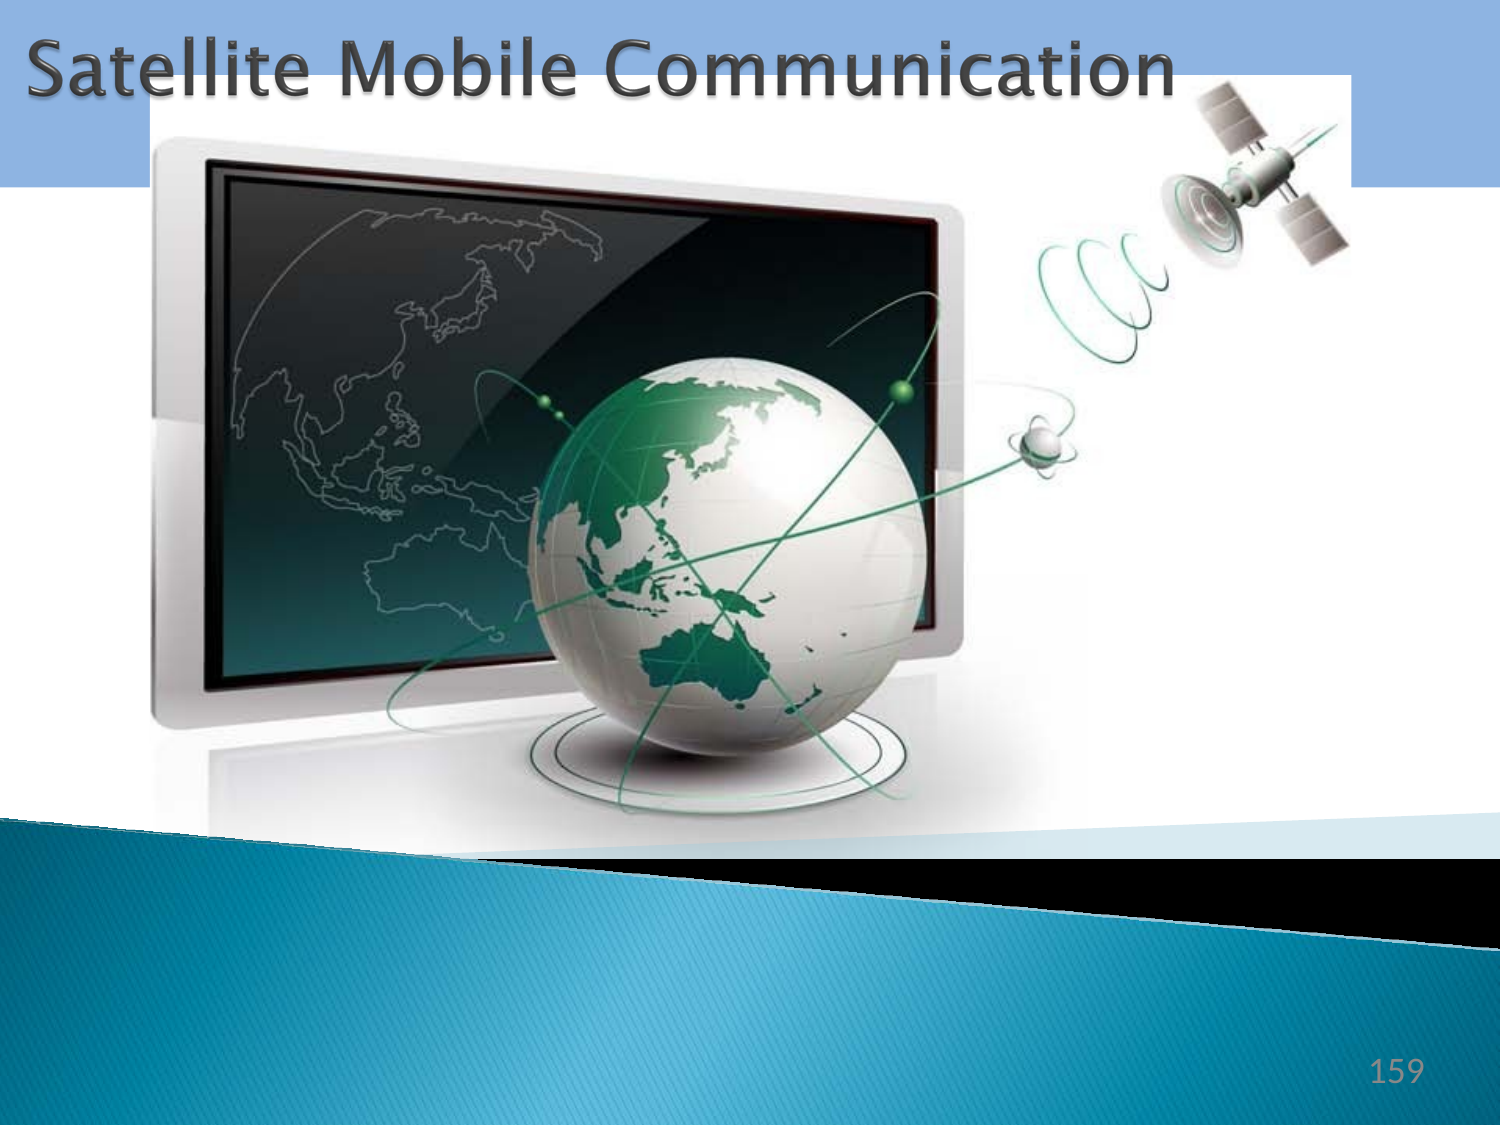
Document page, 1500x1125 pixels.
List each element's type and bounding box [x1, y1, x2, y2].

text_box [0, 6, 1500, 1125]
